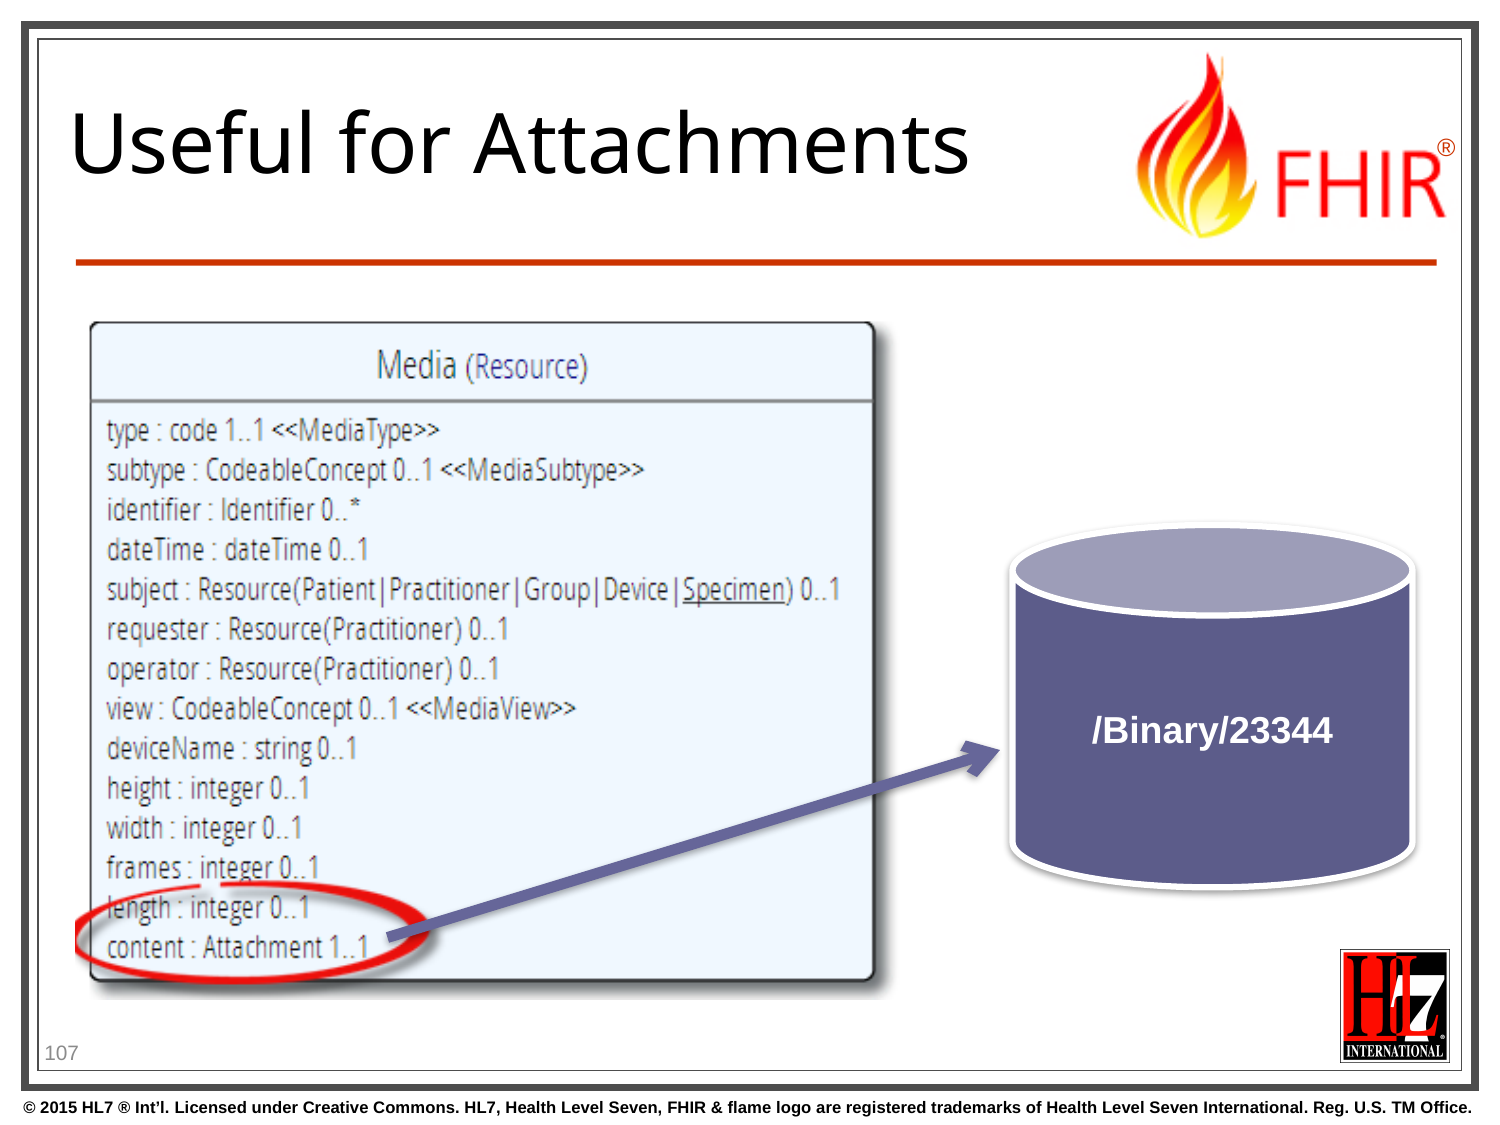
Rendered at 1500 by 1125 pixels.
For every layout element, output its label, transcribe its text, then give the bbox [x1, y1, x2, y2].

picture [1124, 42, 1458, 249]
picture [1340, 949, 1450, 1063]
title Useful for Attachments [53, 54, 1128, 244]
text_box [387, 749, 1001, 938]
text_box /Binary/23344 [1009, 521, 1416, 891]
slide_number 107 [29, 1034, 148, 1071]
picture [74, 303, 901, 1001]
